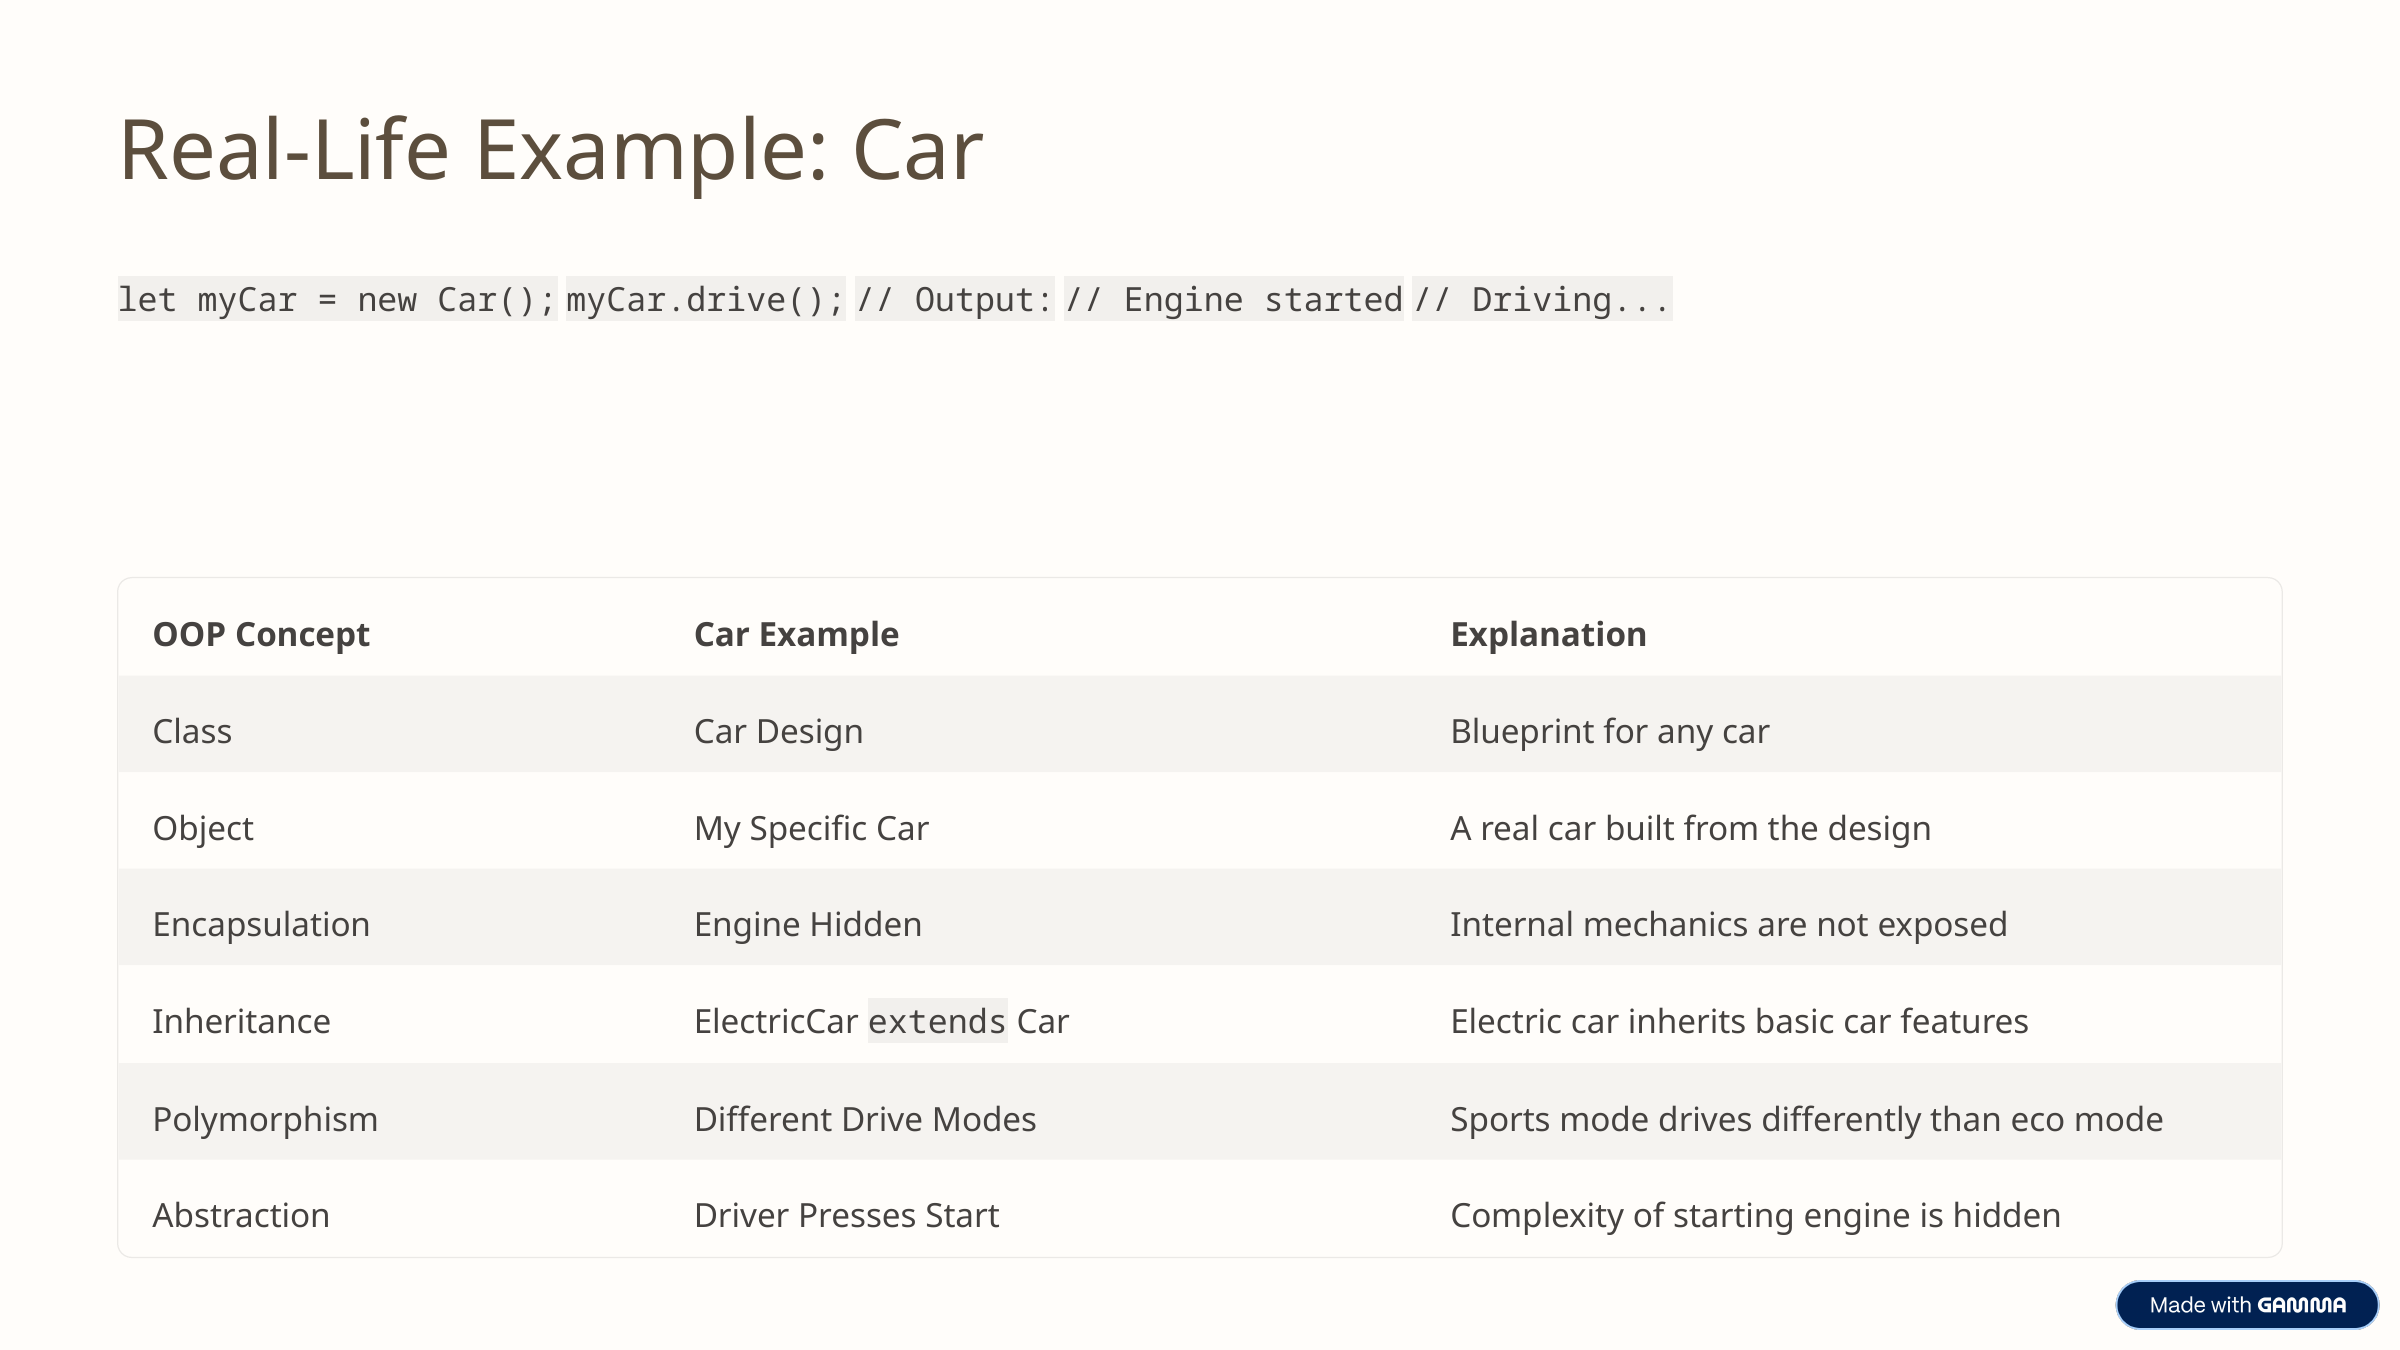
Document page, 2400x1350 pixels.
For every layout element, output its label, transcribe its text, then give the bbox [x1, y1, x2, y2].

picture [2106, 1271, 2389, 1339]
text_box [118, 772, 2282, 868]
text_box A real car built from the design [1450, 793, 2248, 848]
text_box Electric car inherits basic car features [1450, 986, 2248, 1041]
text_box let myCar = new Car(); myCar.drive(); // Output: // Engine started // Driving... [117, 264, 2283, 540]
text_box Driver Presses Start [693, 1181, 1382, 1235]
text_box My Specific Car [693, 793, 1382, 848]
text_box Complexity of starting engine is hidden [1450, 1181, 2248, 1235]
text_box ElectricCar extends Car [693, 986, 1382, 1042]
text_box Different Drive Modes [693, 1084, 1382, 1139]
text_box [118, 965, 2282, 1063]
text_box Sports mode drives differently than eco mode [1450, 1084, 2248, 1139]
text_box Class [152, 696, 626, 751]
text_box [118, 868, 2282, 965]
text_box Explanation [1450, 600, 2248, 654]
text_box Polymorphism [152, 1084, 626, 1139]
text_box Object [152, 793, 626, 848]
text_box Internal mechanics are not exposed [1450, 890, 2248, 944]
text_box Car Example [693, 600, 1382, 654]
text_box Engine Hidden [693, 890, 1382, 944]
text_box Car Design [693, 696, 1382, 751]
text_box [118, 1159, 2282, 1257]
text_box OOP Concept [152, 600, 626, 654]
text_box [118, 675, 2282, 772]
text_box Inheritance [152, 986, 626, 1041]
text_box Real-Life Example: Car [117, 92, 1123, 198]
text_box Blueprint for any car [1450, 696, 2248, 751]
text_box Encapsulation [152, 890, 626, 944]
text_box Abstraction [152, 1181, 626, 1235]
text_box [118, 1063, 2282, 1159]
text_box [118, 578, 2282, 675]
